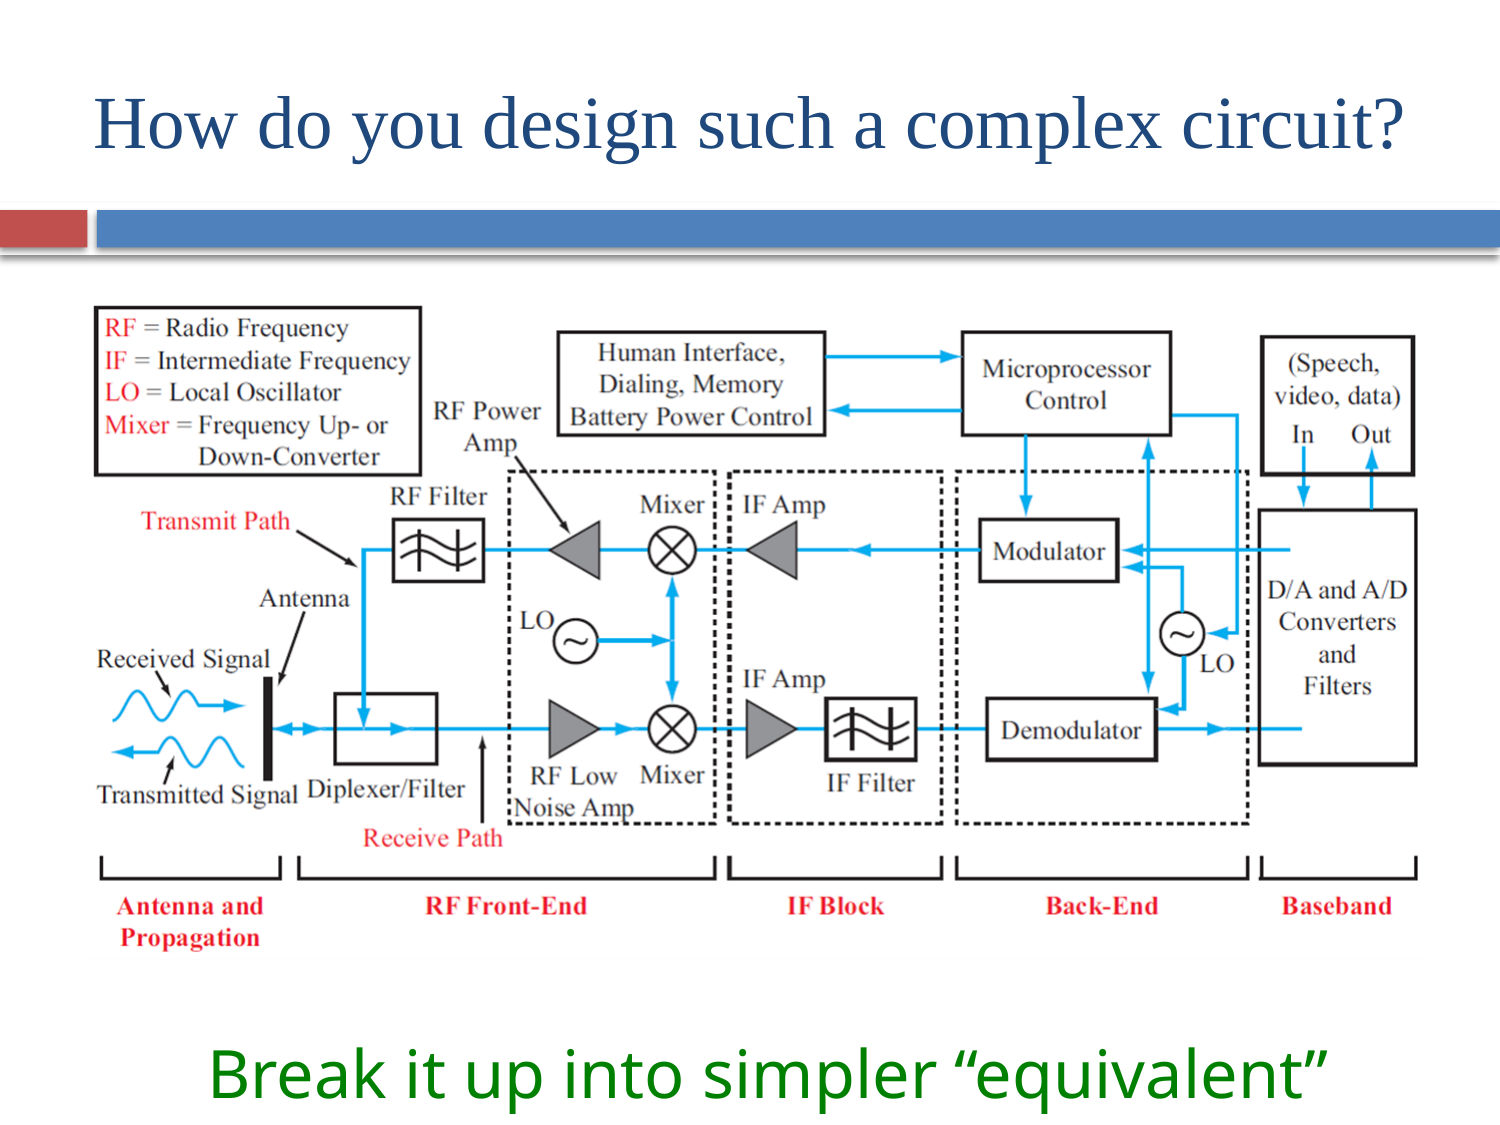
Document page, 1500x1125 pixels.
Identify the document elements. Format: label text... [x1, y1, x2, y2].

title How do you design such a complex circuit? [0, 37, 1500, 200]
text_box Break it up into simpler “equivalent” circuits [75, 1024, 1463, 1125]
picture [87, 299, 1428, 961]
